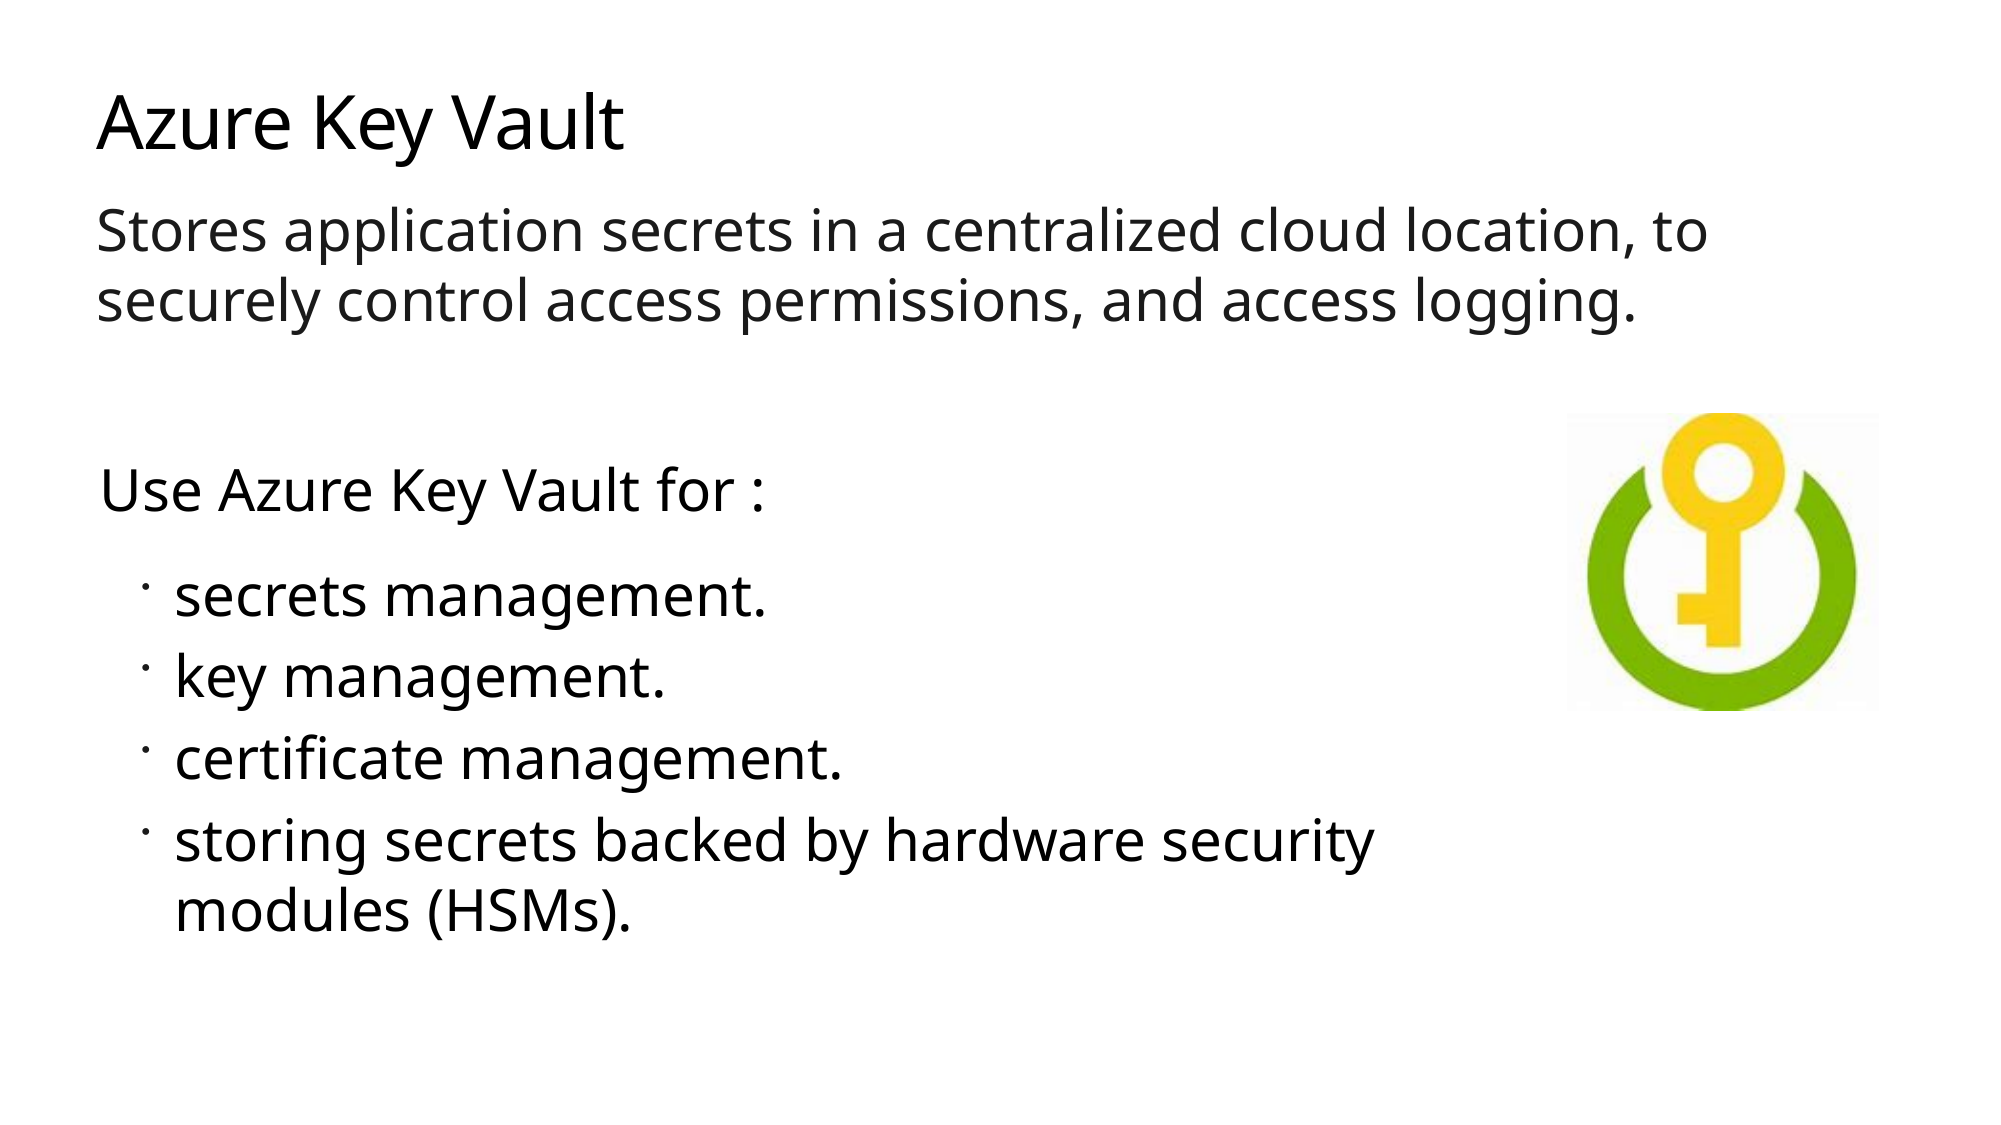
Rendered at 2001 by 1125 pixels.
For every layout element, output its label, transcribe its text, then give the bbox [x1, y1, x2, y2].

text_box Stores application secrets in a centralized cloud location, to securely control access permissions, and access logging. [96, 193, 1878, 334]
title Azure Key Vault [96, 75, 1904, 166]
list Use Azure Key Vault for : secrets management. key management. certificate management. storing secrets backed by hardware security modules (HSMs). [99, 452, 1498, 958]
picture [1567, 413, 1879, 712]
